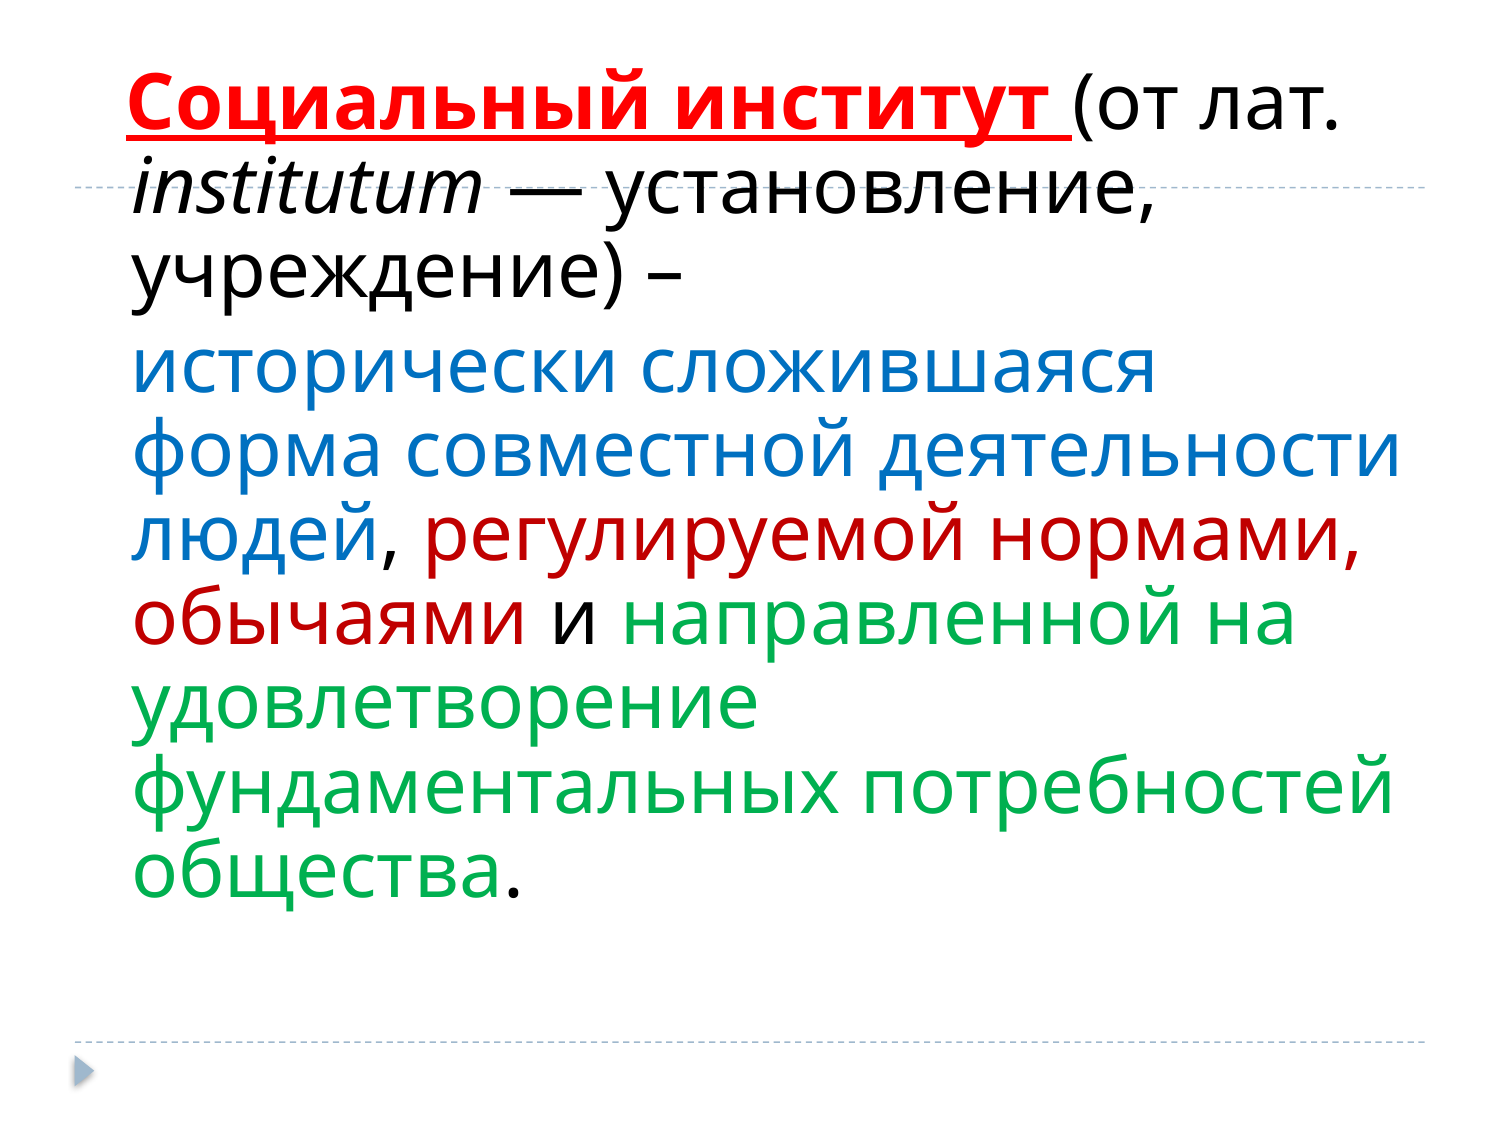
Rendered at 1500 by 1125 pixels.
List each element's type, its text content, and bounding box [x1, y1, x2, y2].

list Социальный институт (от лат. institutum — установление, учреждение) – исторически сложившаяся форма совместной деятельности людей, регулируемой нормами, обычаями и направленной на удовлетворение фундаментальных потребностей общества. [75, 54, 1425, 1010]
